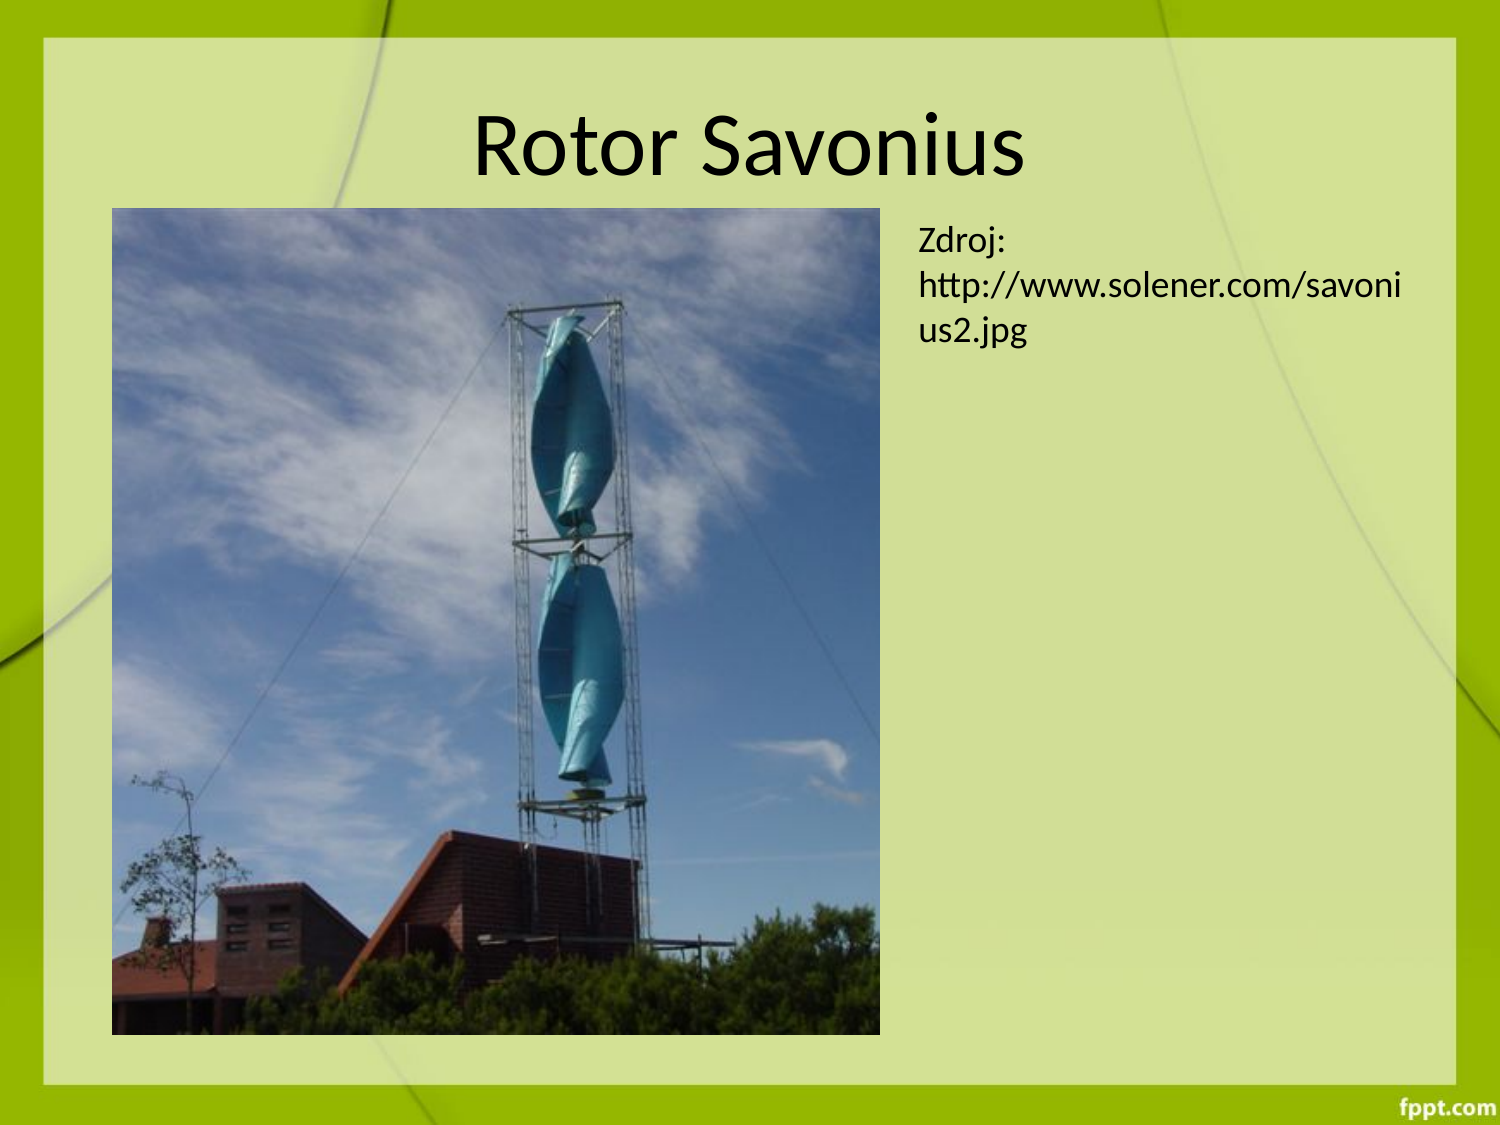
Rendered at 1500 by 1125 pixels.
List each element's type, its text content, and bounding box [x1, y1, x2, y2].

text_box Zdroj: http://www.solener.com/savonius2.jpg [903, 208, 1436, 358]
title Rotor Savonius [75, 45, 1425, 233]
picture [0, 0, 1500, 1125]
